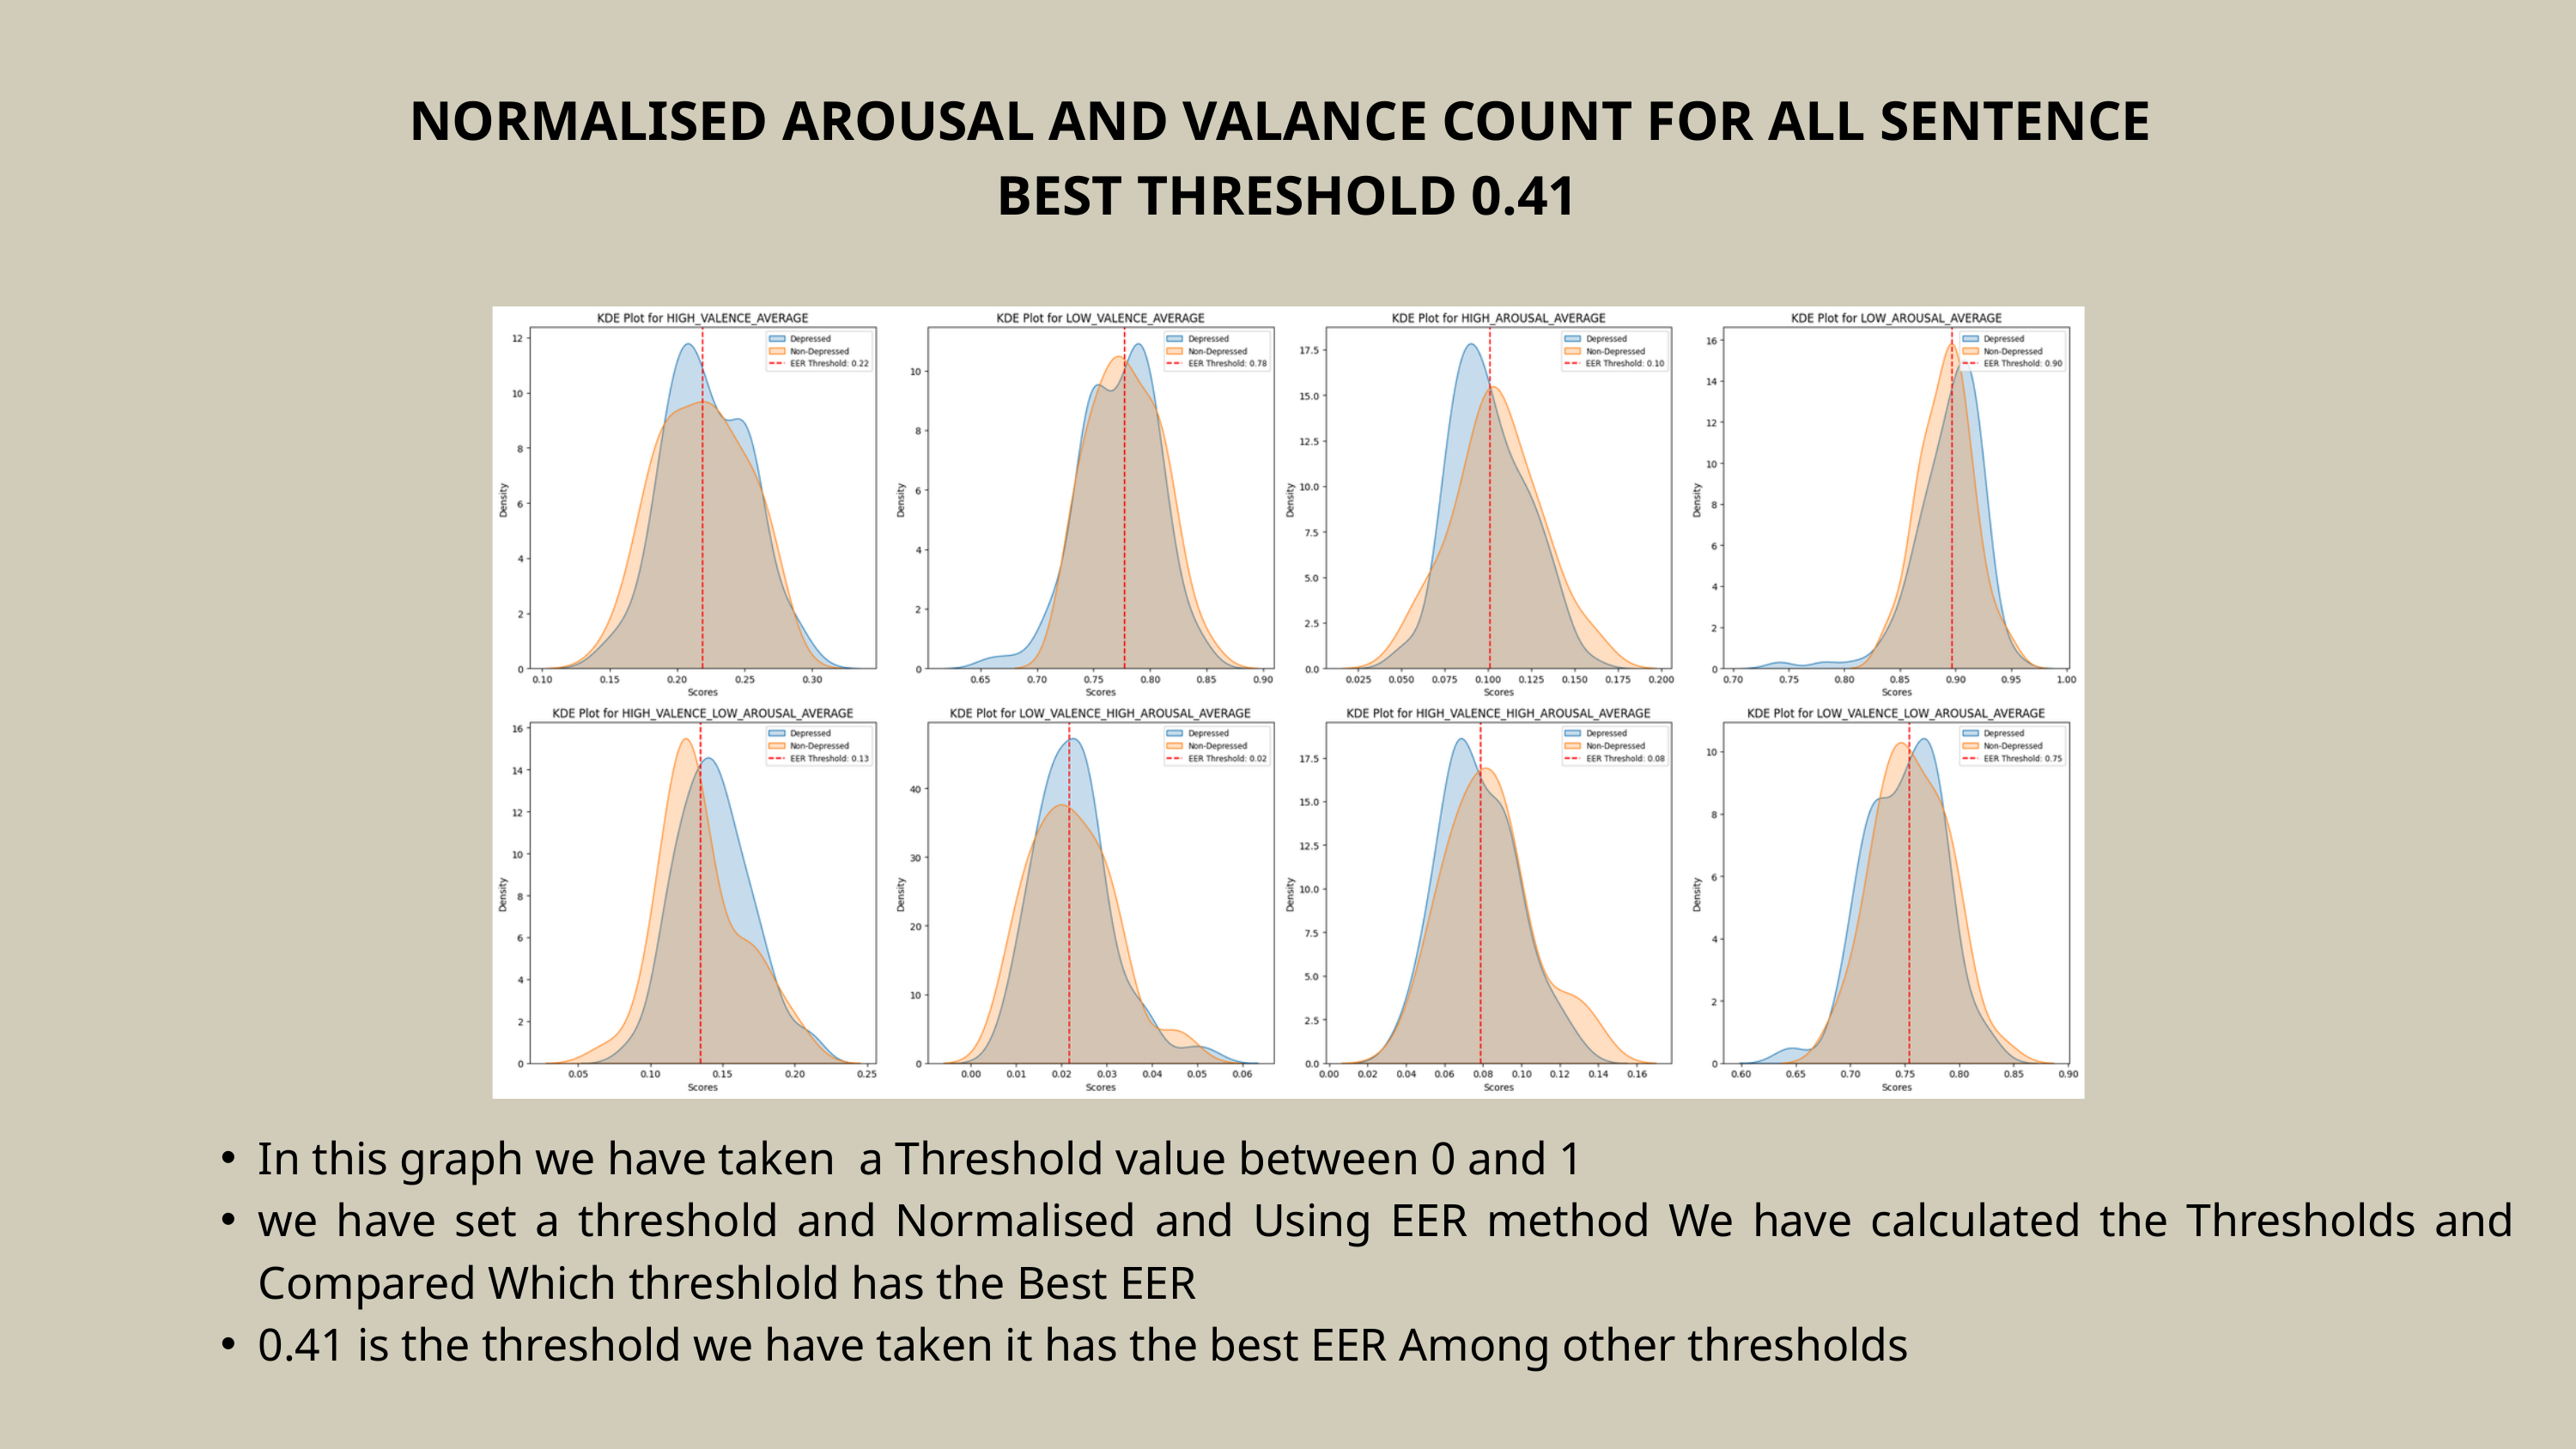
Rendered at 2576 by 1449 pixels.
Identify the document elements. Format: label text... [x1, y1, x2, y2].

text_box In this graph we have taken a Threshold value between 0 and 1 we have set a threshold and Normalised and Using EER method We have calculated the Thresholds and Compared Which threshlold has the Best EER 0.41 is the threshold we have taken it has the best EER Among other thresholds [182, 1121, 2518, 1370]
text_box NORMALISED AROUSAL AND VALANCE COUNT FOR ALL SENTENCE BEST THRESHOLD 0.41 [295, 76, 2281, 227]
text_box [492, 306, 2085, 1099]
